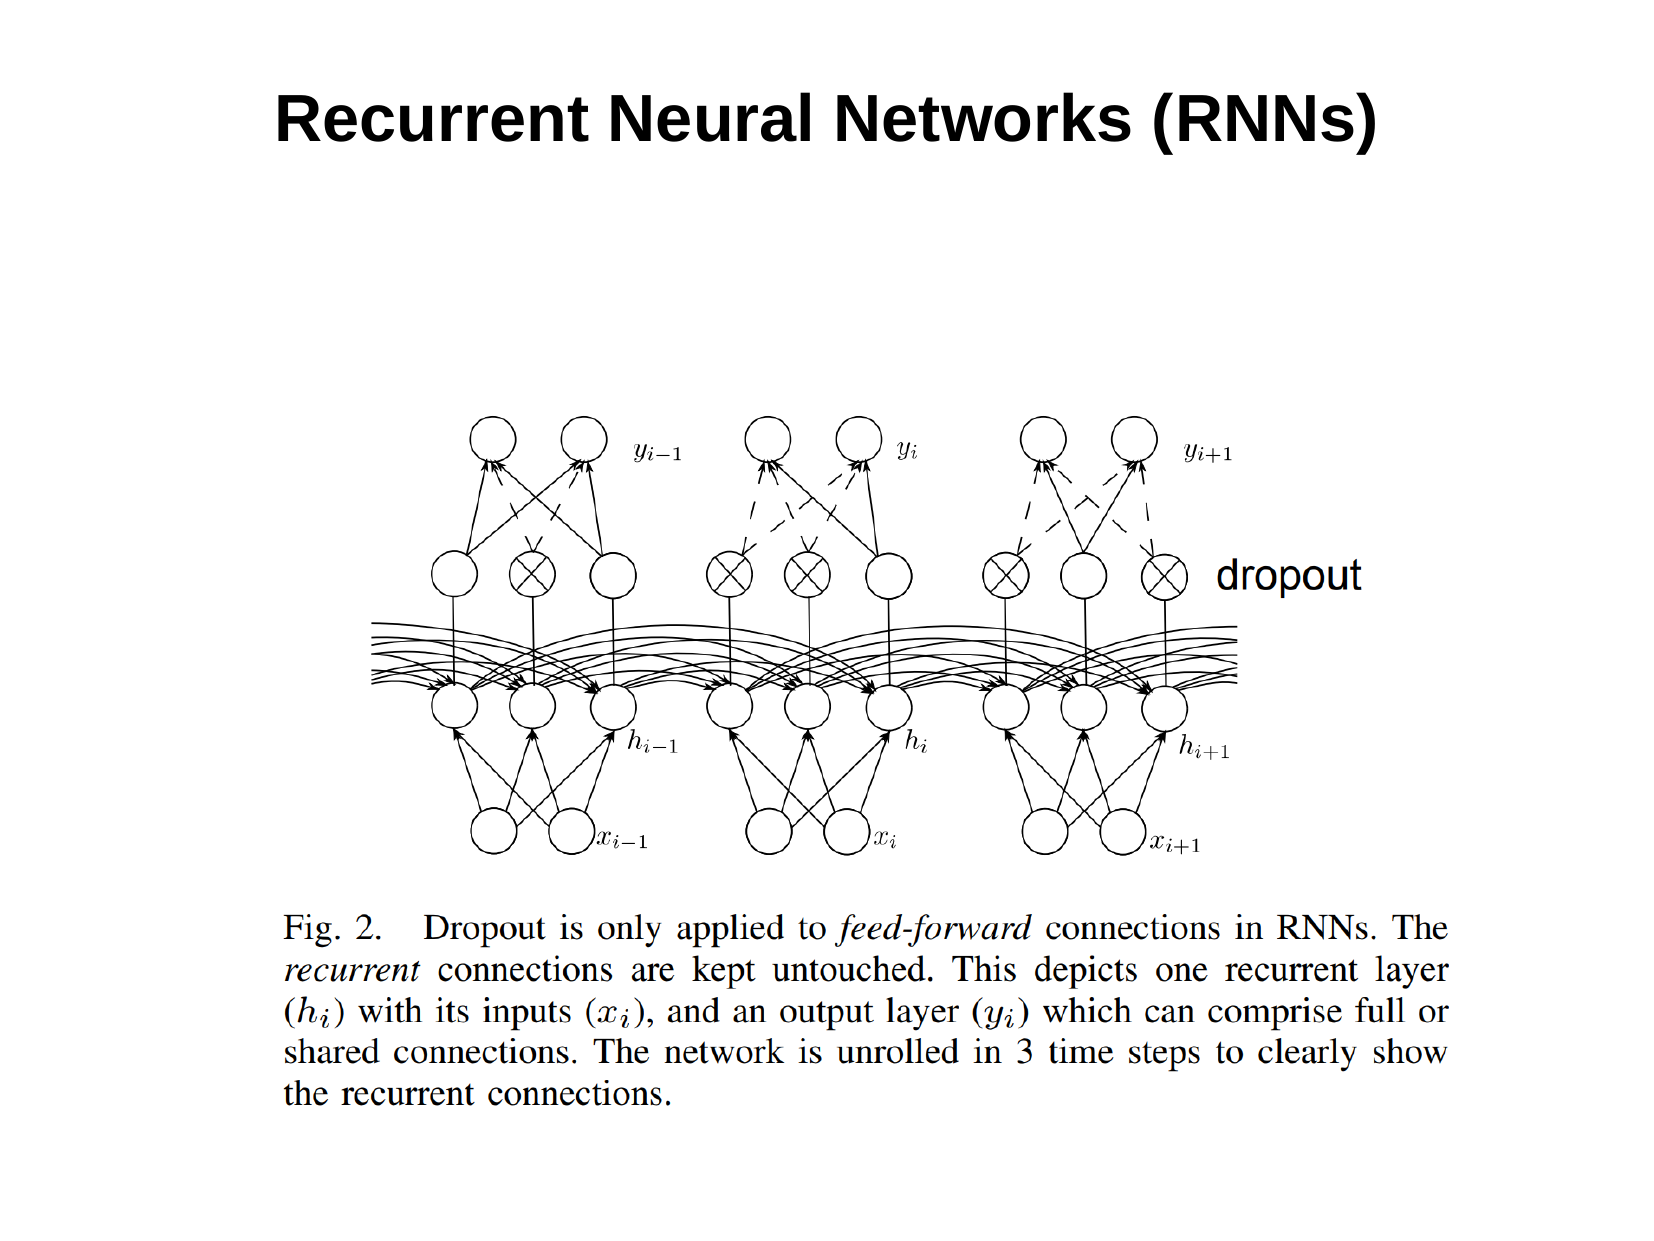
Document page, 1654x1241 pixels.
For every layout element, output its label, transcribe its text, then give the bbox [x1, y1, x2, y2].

picture [251, 386, 1465, 1113]
text_box Recurrent Neural Networks (RNNs) [82, 49, 1571, 180]
